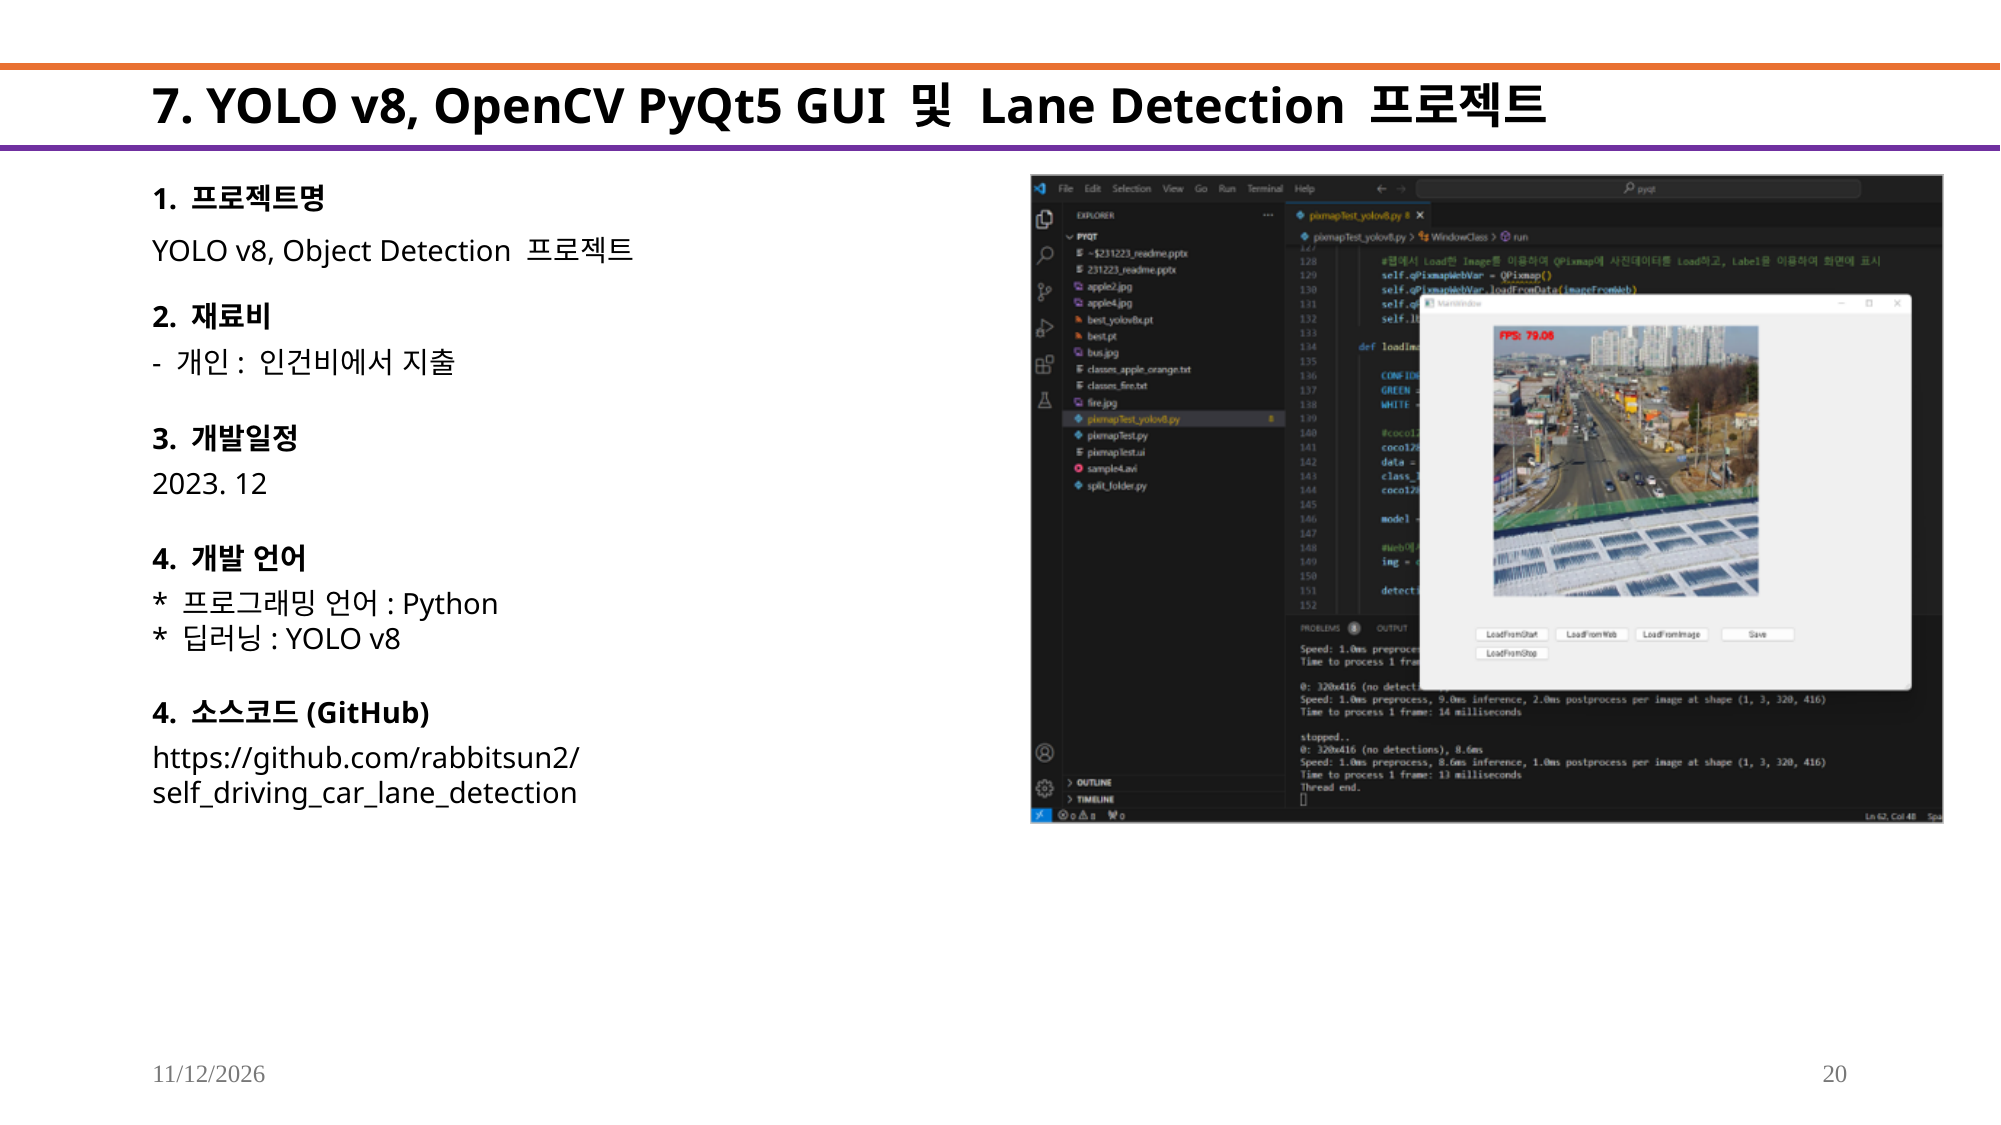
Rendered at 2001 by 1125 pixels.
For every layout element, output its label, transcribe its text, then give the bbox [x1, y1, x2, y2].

text_box YOLO v8, Object Detection 프로젝트 [137, 225, 822, 275]
title 7. YOLO v8, OpenCV PyQt5 GUI 및 Lane Detection 프로젝트 [137, 73, 1863, 142]
text_box https://github.com/rabbitsun2/self_driving_car_lane_detection [137, 731, 993, 817]
text_box 2. 재료비 [137, 290, 745, 337]
text_box 4. 소스코드(GitHub) [137, 686, 745, 731]
text_box 4. 개발 언어 [137, 533, 745, 577]
slide_number 20 [1412, 1042, 1863, 1103]
text_box 1. 프로젝트명 [137, 173, 745, 223]
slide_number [137, 1042, 588, 1103]
picture [1029, 172, 1945, 825]
text_box 2023. 12 [137, 457, 822, 508]
text_box - 개인: 인건비에서 지출 [137, 337, 822, 388]
text_box 3. 개발일정 [137, 412, 745, 457]
text_box * 프로그래밍 언어: Python * 딥러닝: YOLO v8 [137, 577, 822, 663]
